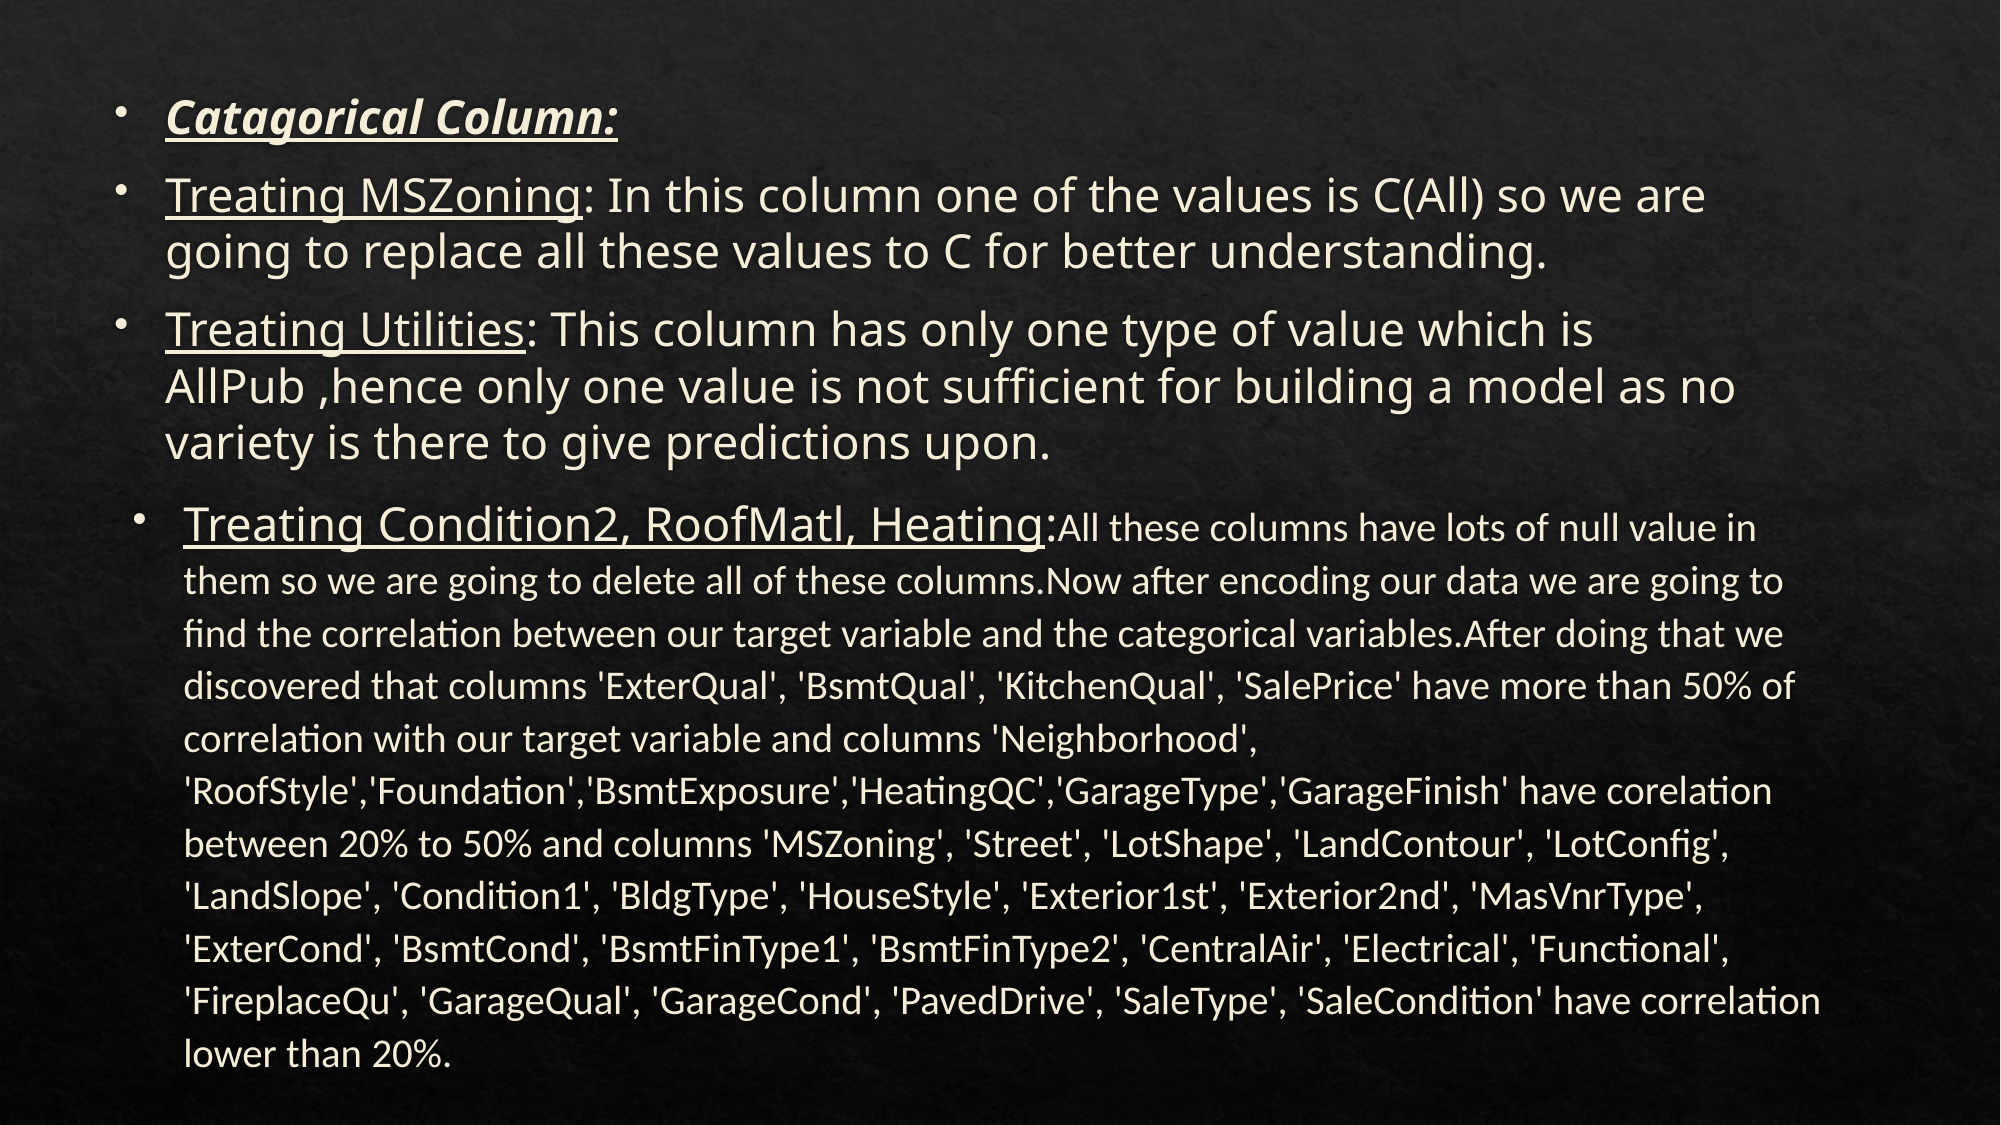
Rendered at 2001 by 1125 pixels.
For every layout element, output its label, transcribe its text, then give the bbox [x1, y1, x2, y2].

list Catagorical Column: Treating MSZoning: In this column one of the values is C(All) so we are going to replace all these values to C for better understanding. Treating Utilities: This column has only one type of value which is AllPub ,hence only one value is not sufficient for building a model as no variety is there to give predictions upon. Treating Condition2, RoofMatl, Heating:All these columns have lots of null value in them so we are going to delete all of these columns.Now after encoding our data we are going to find the correlation between our target variable and the categorical variables.After doing that we discovered that columns 'ExterQual', 'BsmtQual', 'KitchenQual', 'SalePrice' have more than 50% of correlation with our target variable and columns 'Neighborhood', 'RoofStyle','Foundation','BsmtExposure','HeatingQC','GarageType','GarageFinish' have corelation between 20% to 50% and columns 'MSZoning', 'Street', 'LotShape', 'LandContour', 'LotConfig', 'LandSlope', 'Condition1', 'BldgType', 'HouseStyle', 'Exterior1st', 'Exterior2nd', 'MasVnrType', 'ExterCond', 'BsmtCond', 'BsmtFinType1', 'BsmtFinType2', 'CentralAir', 'Electrical', 'Functional', 'FireplaceQu', 'GarageQual', 'GarageCond', 'PavedDrive', 'SaleType', 'SaleCondition' have correlation lower than 20%. [94, 74, 1849, 1085]
